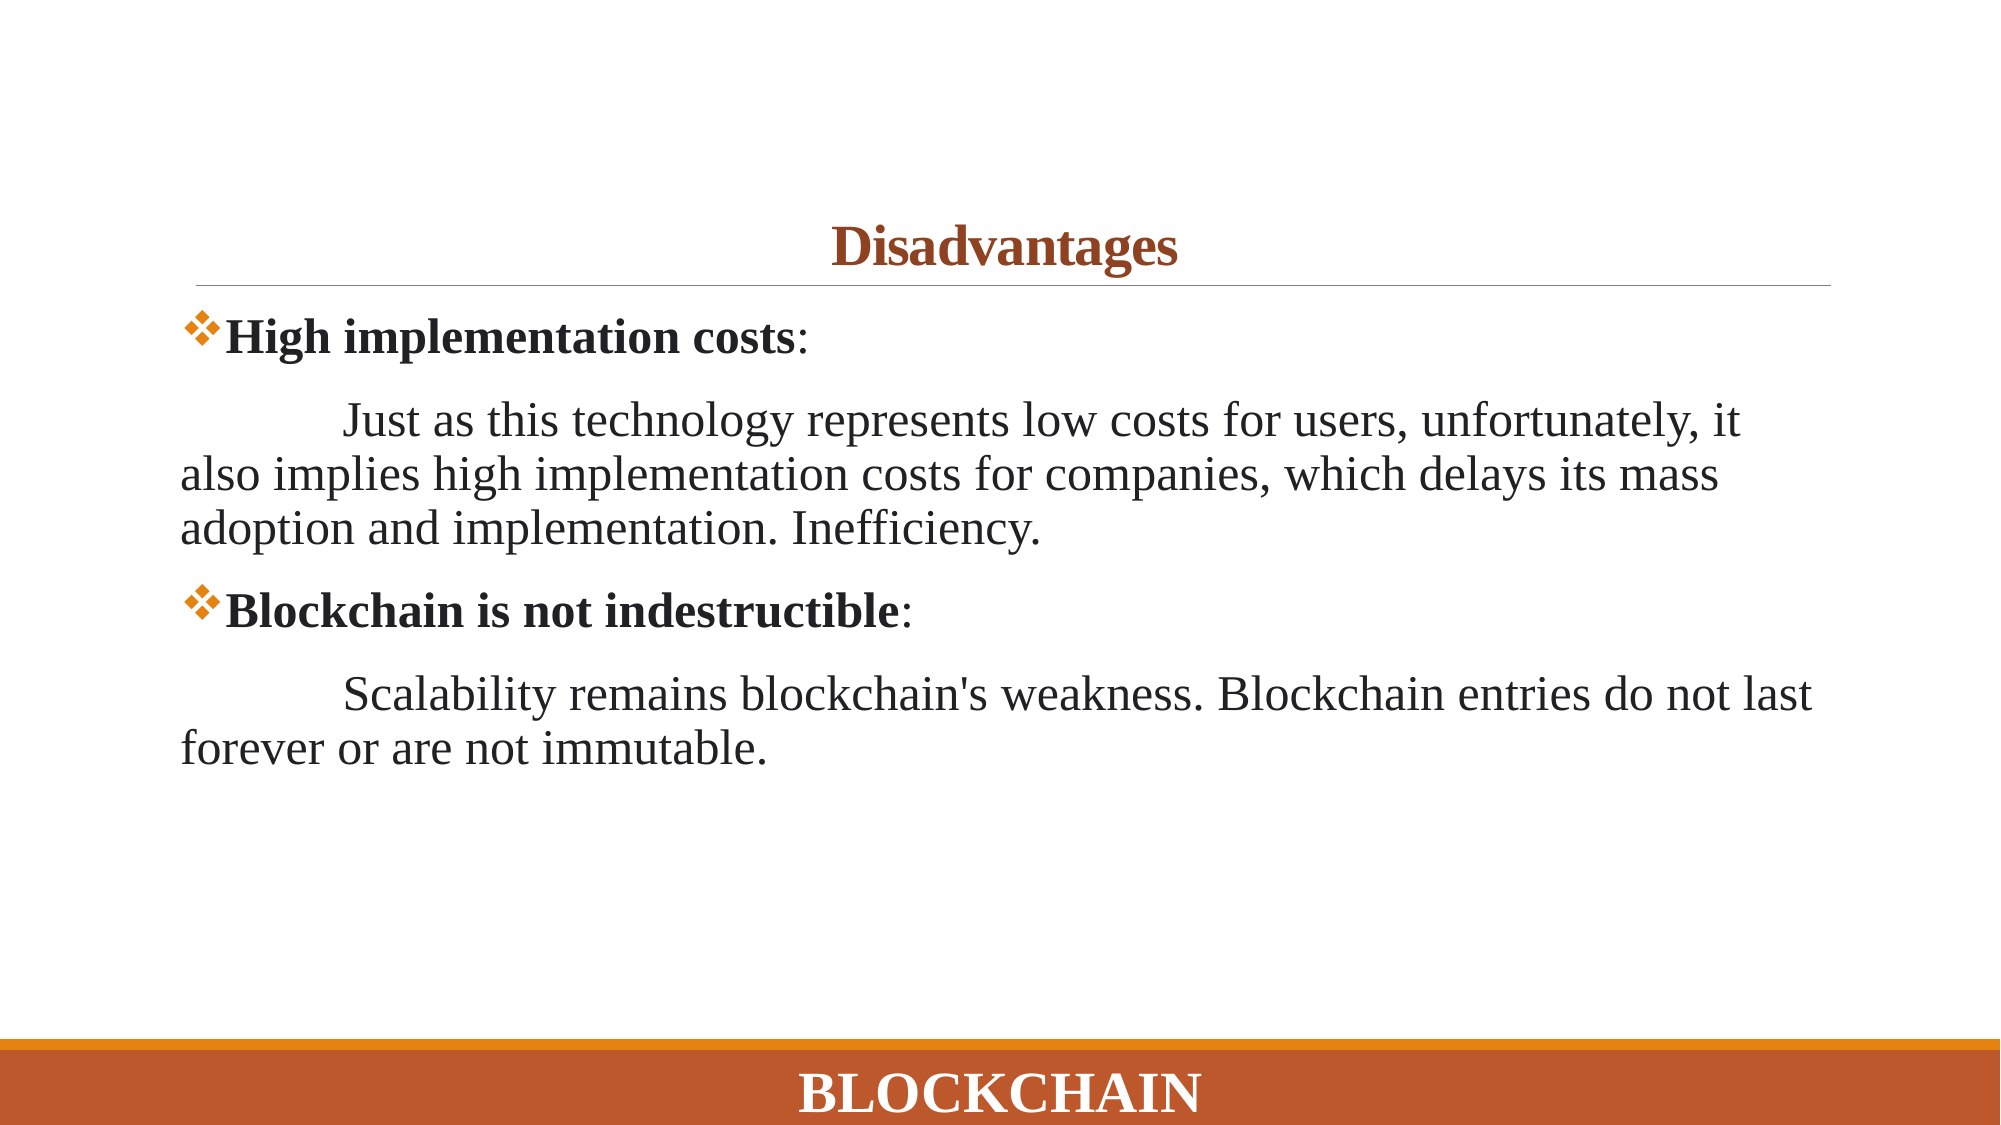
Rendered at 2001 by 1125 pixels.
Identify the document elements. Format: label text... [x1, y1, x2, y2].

footer Blockchain [604, 1059, 1396, 1120]
list High implementation costs: Just as this technology represents low costs for users, unfortunately, it also implies high implementation costs for companies, which delays its mass adoption and implementation. Inefficiency. Blockchain is not indestructible: Scalability remains blockchain's weakness. Blockchain entries do not last forever or are not immutable. [180, 302, 1830, 963]
title Disadvantages [180, 47, 1830, 285]
